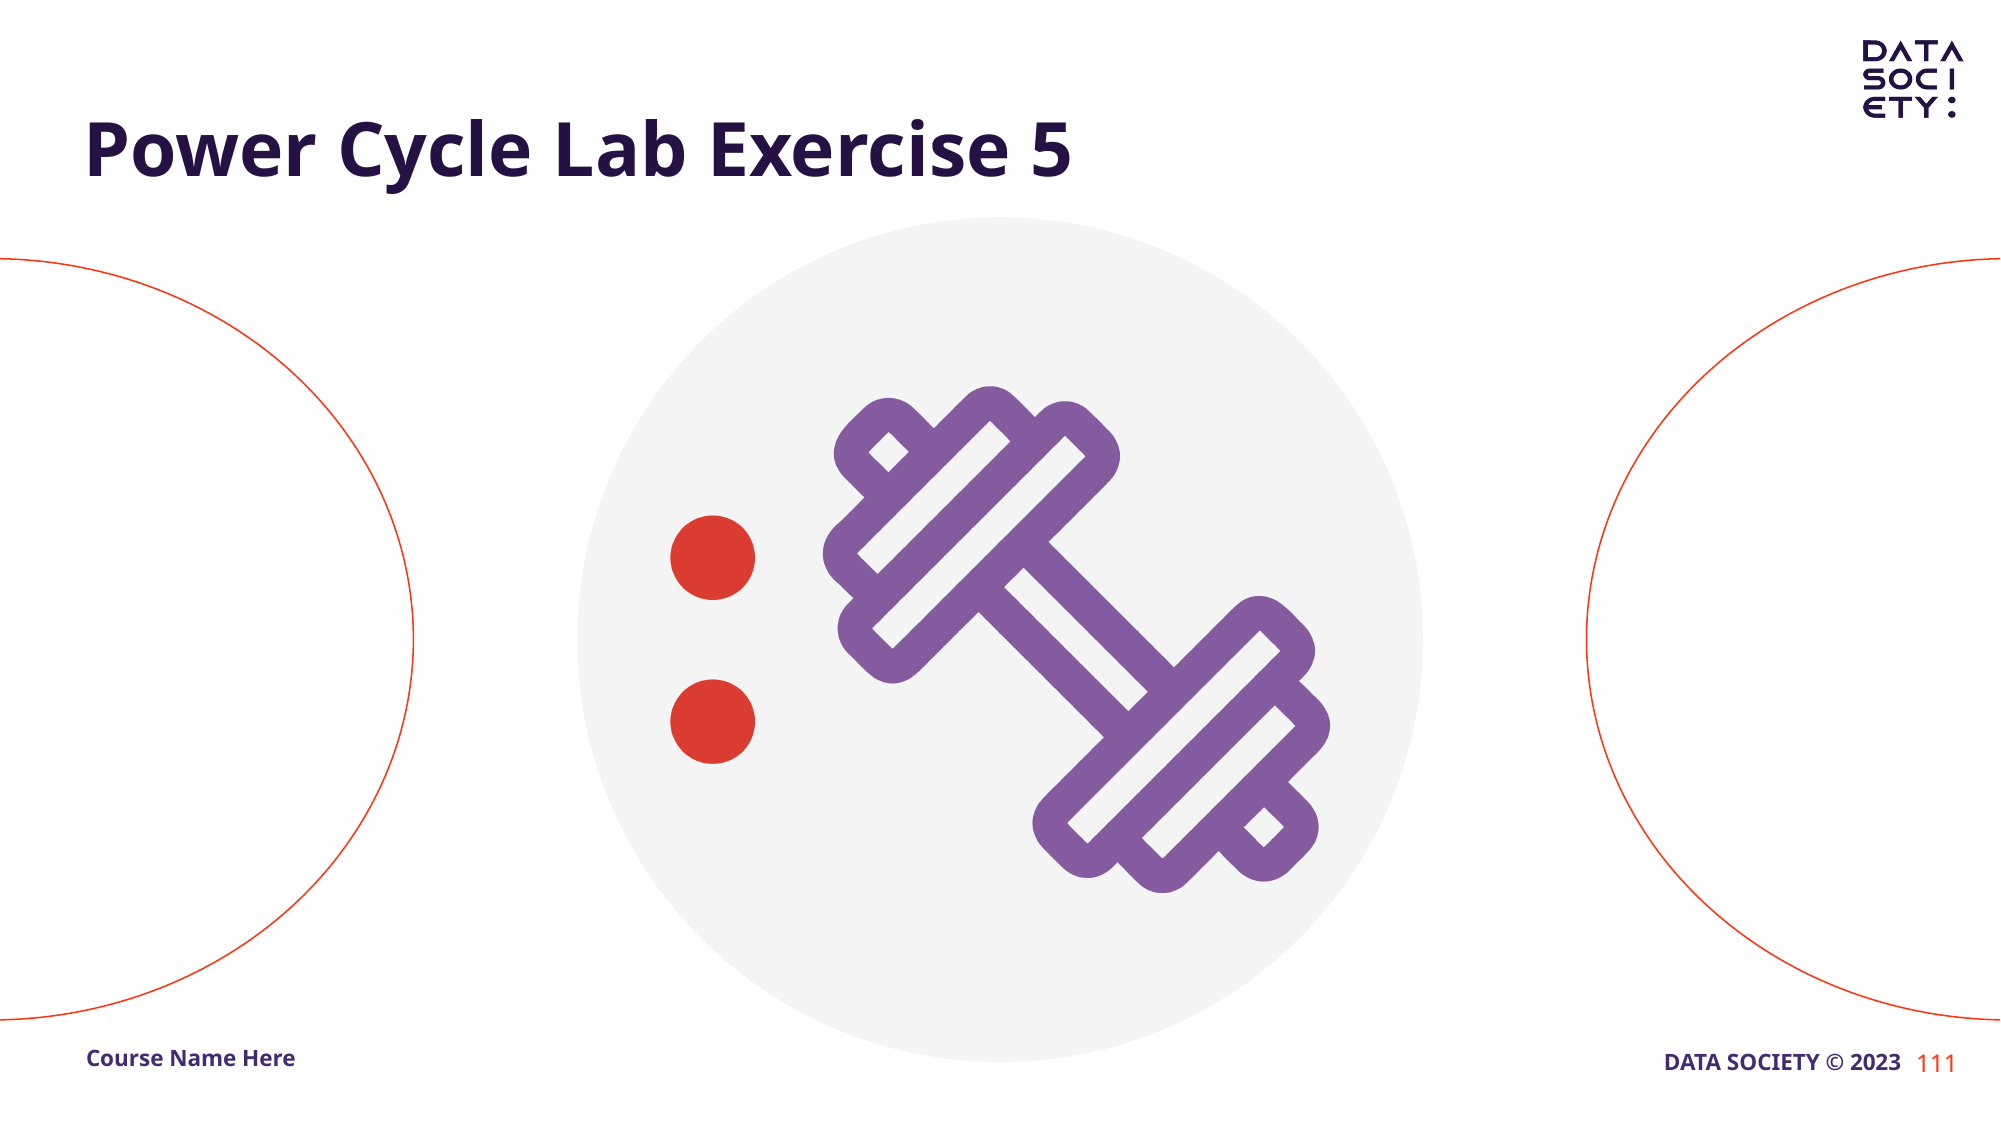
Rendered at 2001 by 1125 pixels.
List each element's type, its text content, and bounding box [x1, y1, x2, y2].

slide_number ‹#› [1853, 1033, 1974, 1097]
title Power Cycle Lab Exercise 5 [68, 86, 1932, 212]
picture [1863, 40, 1964, 118]
picture [577, 217, 1423, 1062]
